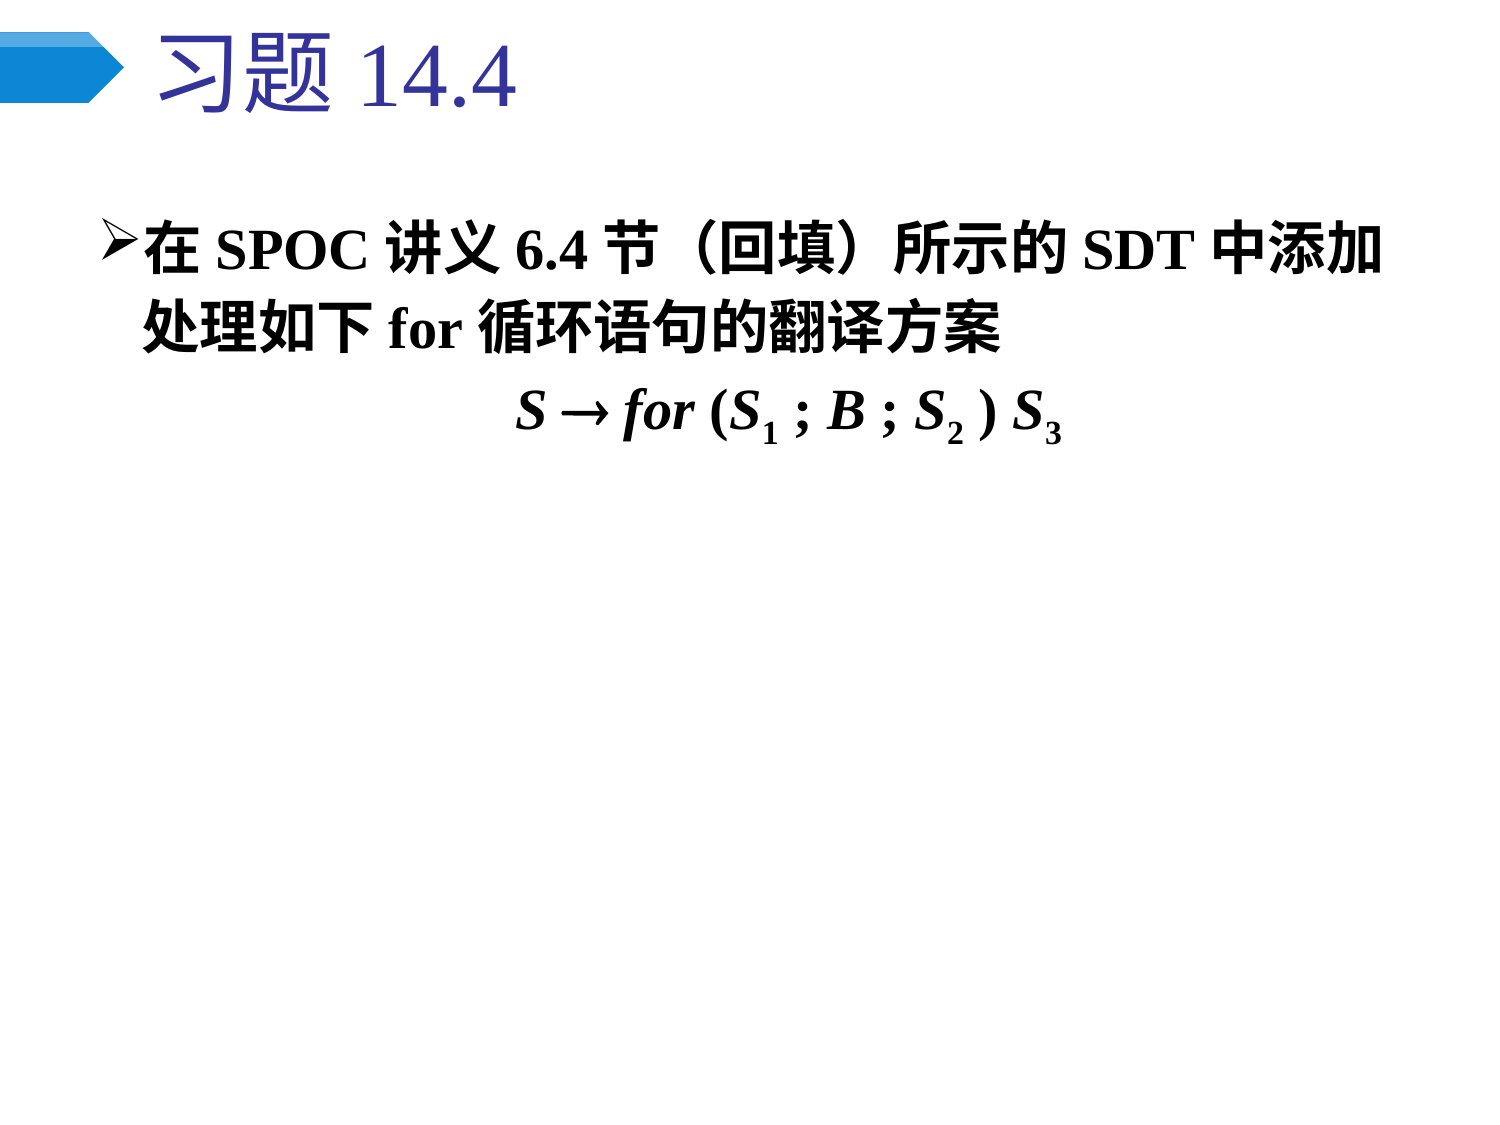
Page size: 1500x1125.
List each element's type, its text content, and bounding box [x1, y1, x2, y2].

title 习题14.4 [135, 26, 1468, 132]
list 在SPOC讲义6.4节（回填）所示的SDT中添加处理如下for循环语句的翻译方案 S  for (S1 ; B ; S2 ) S3 [82, 194, 1430, 996]
